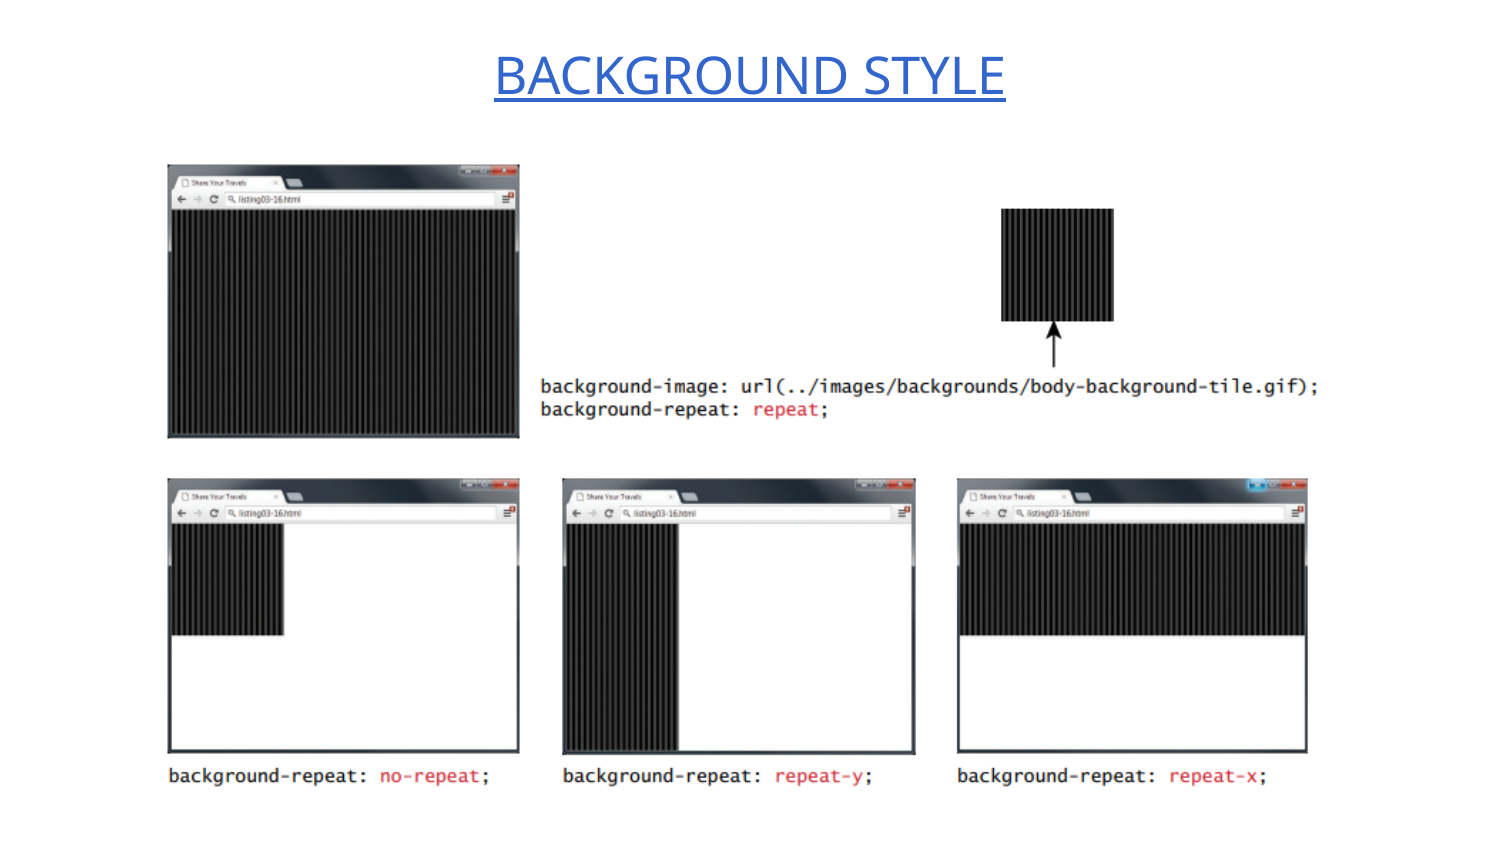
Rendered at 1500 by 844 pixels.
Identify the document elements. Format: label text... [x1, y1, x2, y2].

title BACKGROUND STYLE [0, 37, 1500, 110]
picture [162, 159, 1326, 798]
